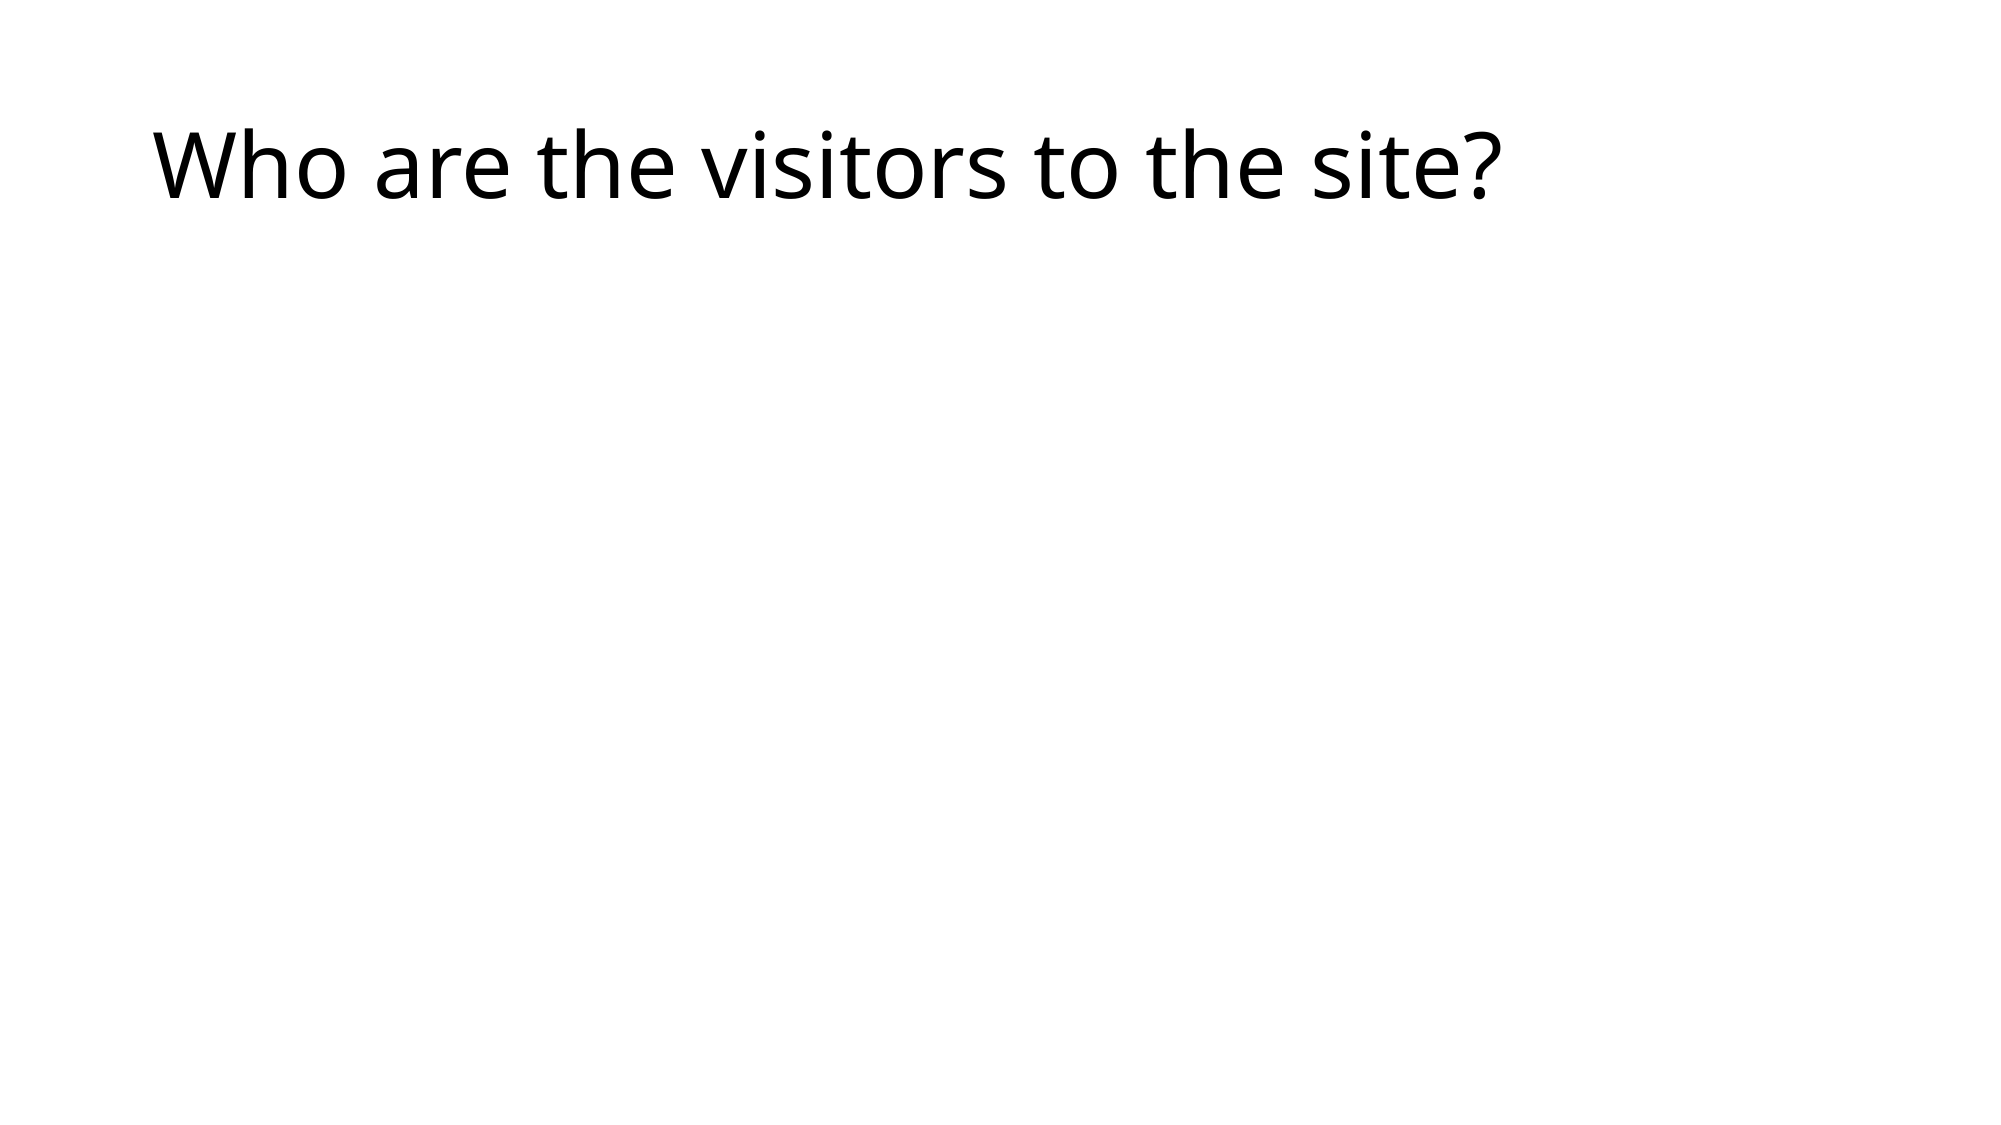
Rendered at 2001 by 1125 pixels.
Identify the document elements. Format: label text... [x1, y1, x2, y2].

title Who are the visitors to the site? [137, 59, 1863, 278]
